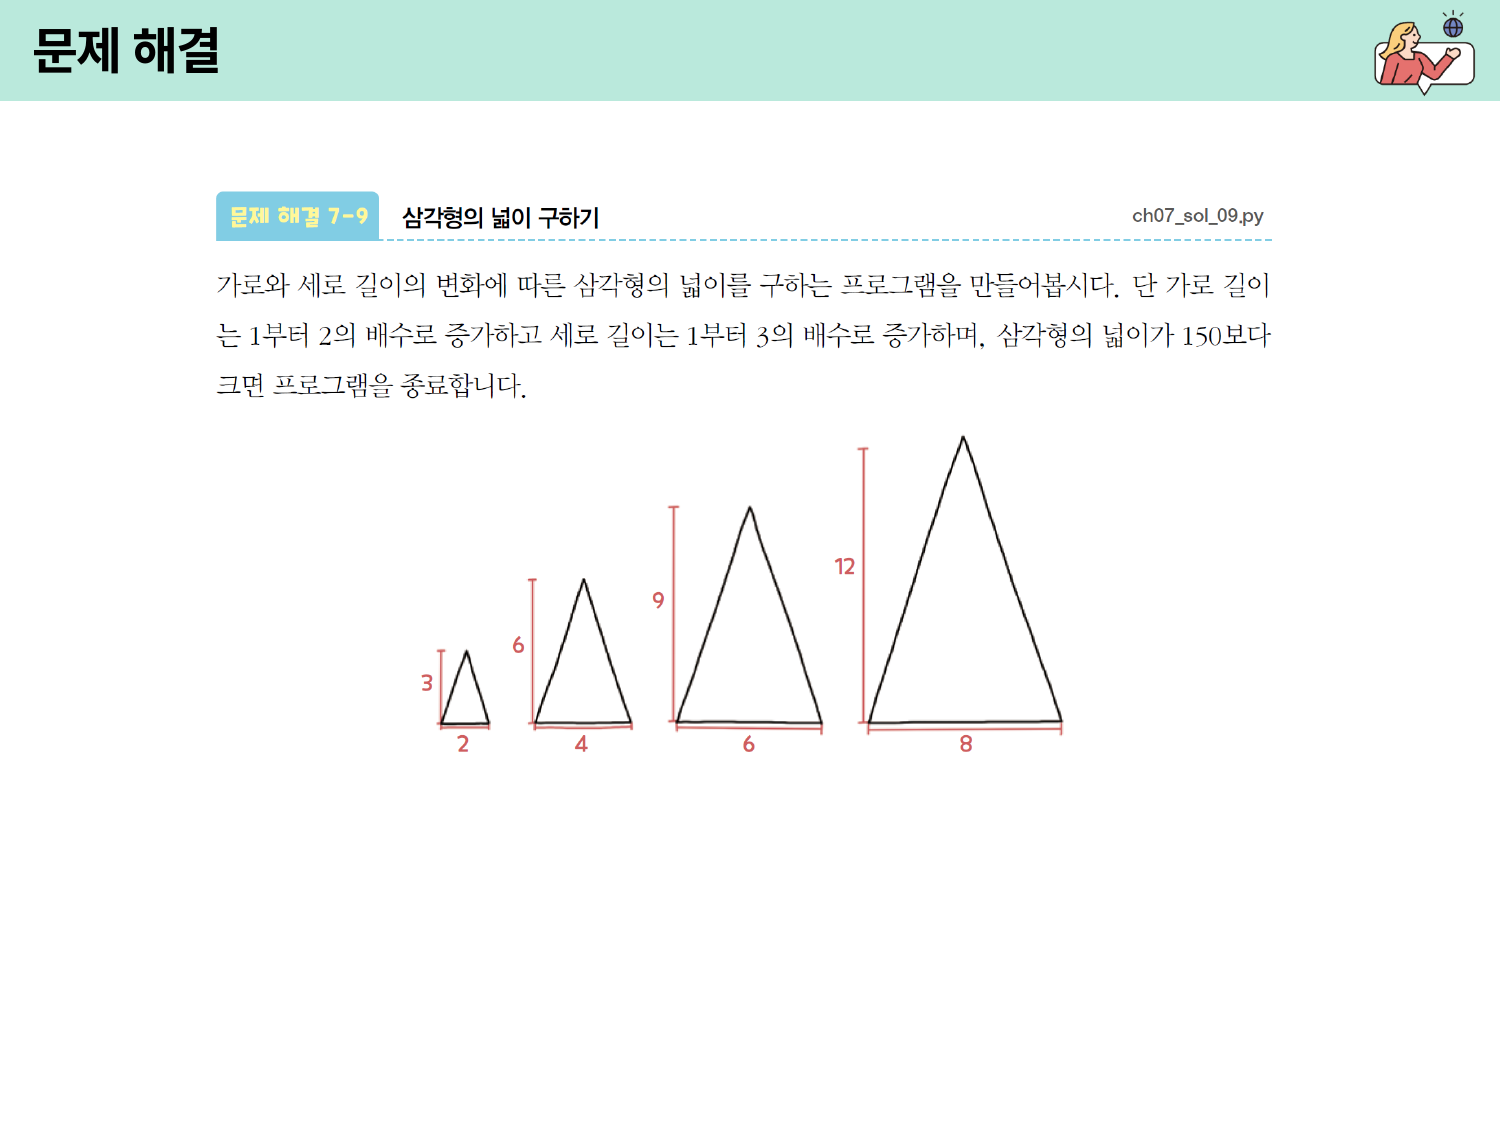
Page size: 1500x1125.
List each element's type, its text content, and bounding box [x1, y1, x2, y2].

picture [1359, 0, 1500, 97]
picture [213, 184, 1287, 765]
title 문제 해결 [17, 10, 1295, 89]
